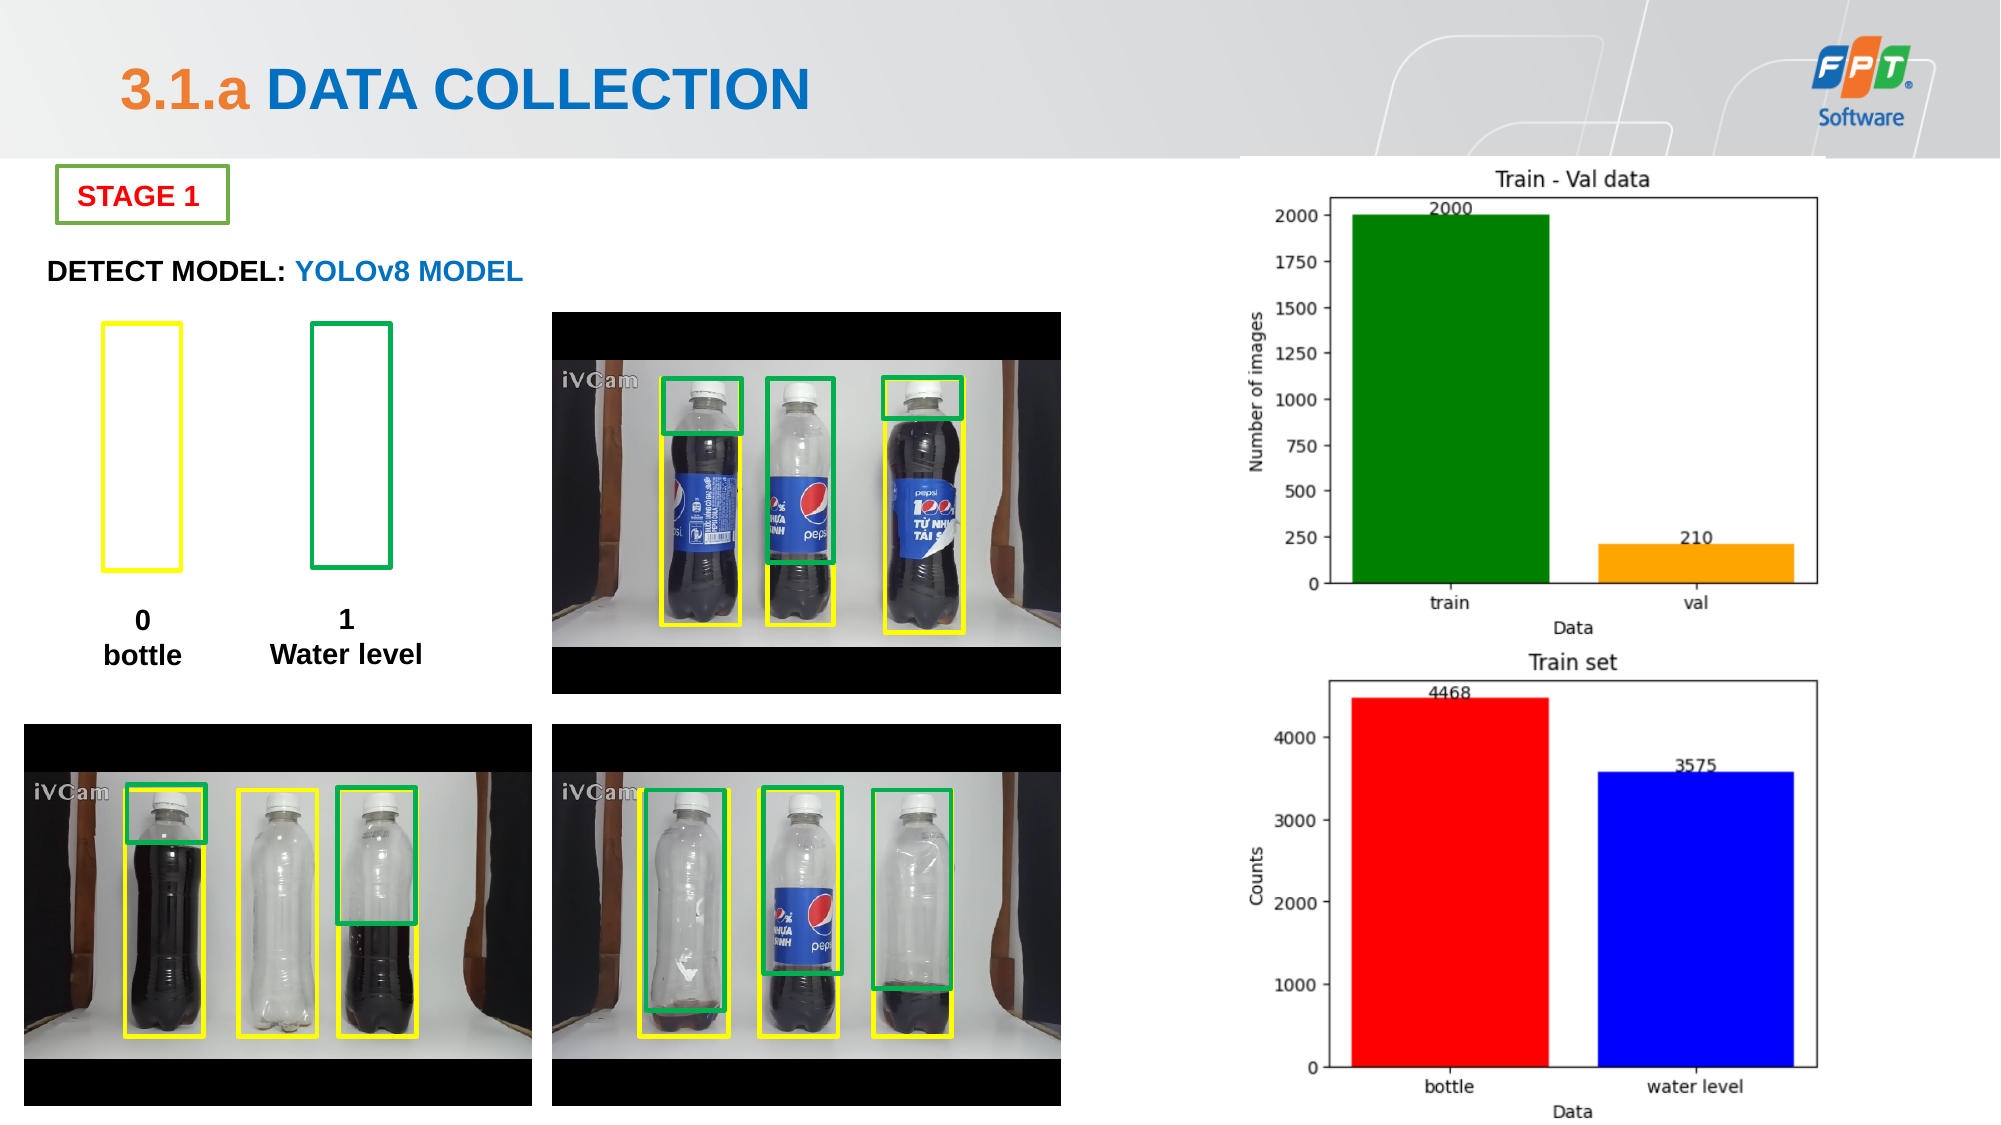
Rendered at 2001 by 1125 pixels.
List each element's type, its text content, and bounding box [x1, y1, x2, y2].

picture [23, 724, 1061, 1106]
text_box 1 Water level [254, 593, 439, 678]
text_box [102, 323, 182, 571]
text_box DETECT MODEL: YOLOv8 MODEL [32, 244, 926, 295]
text_box [312, 323, 391, 568]
picture [0, 0, 2000, 1125]
text_box 0 bottle [88, 593, 198, 679]
picture [552, 312, 1061, 694]
text_box STAGE 1 [55, 170, 230, 225]
